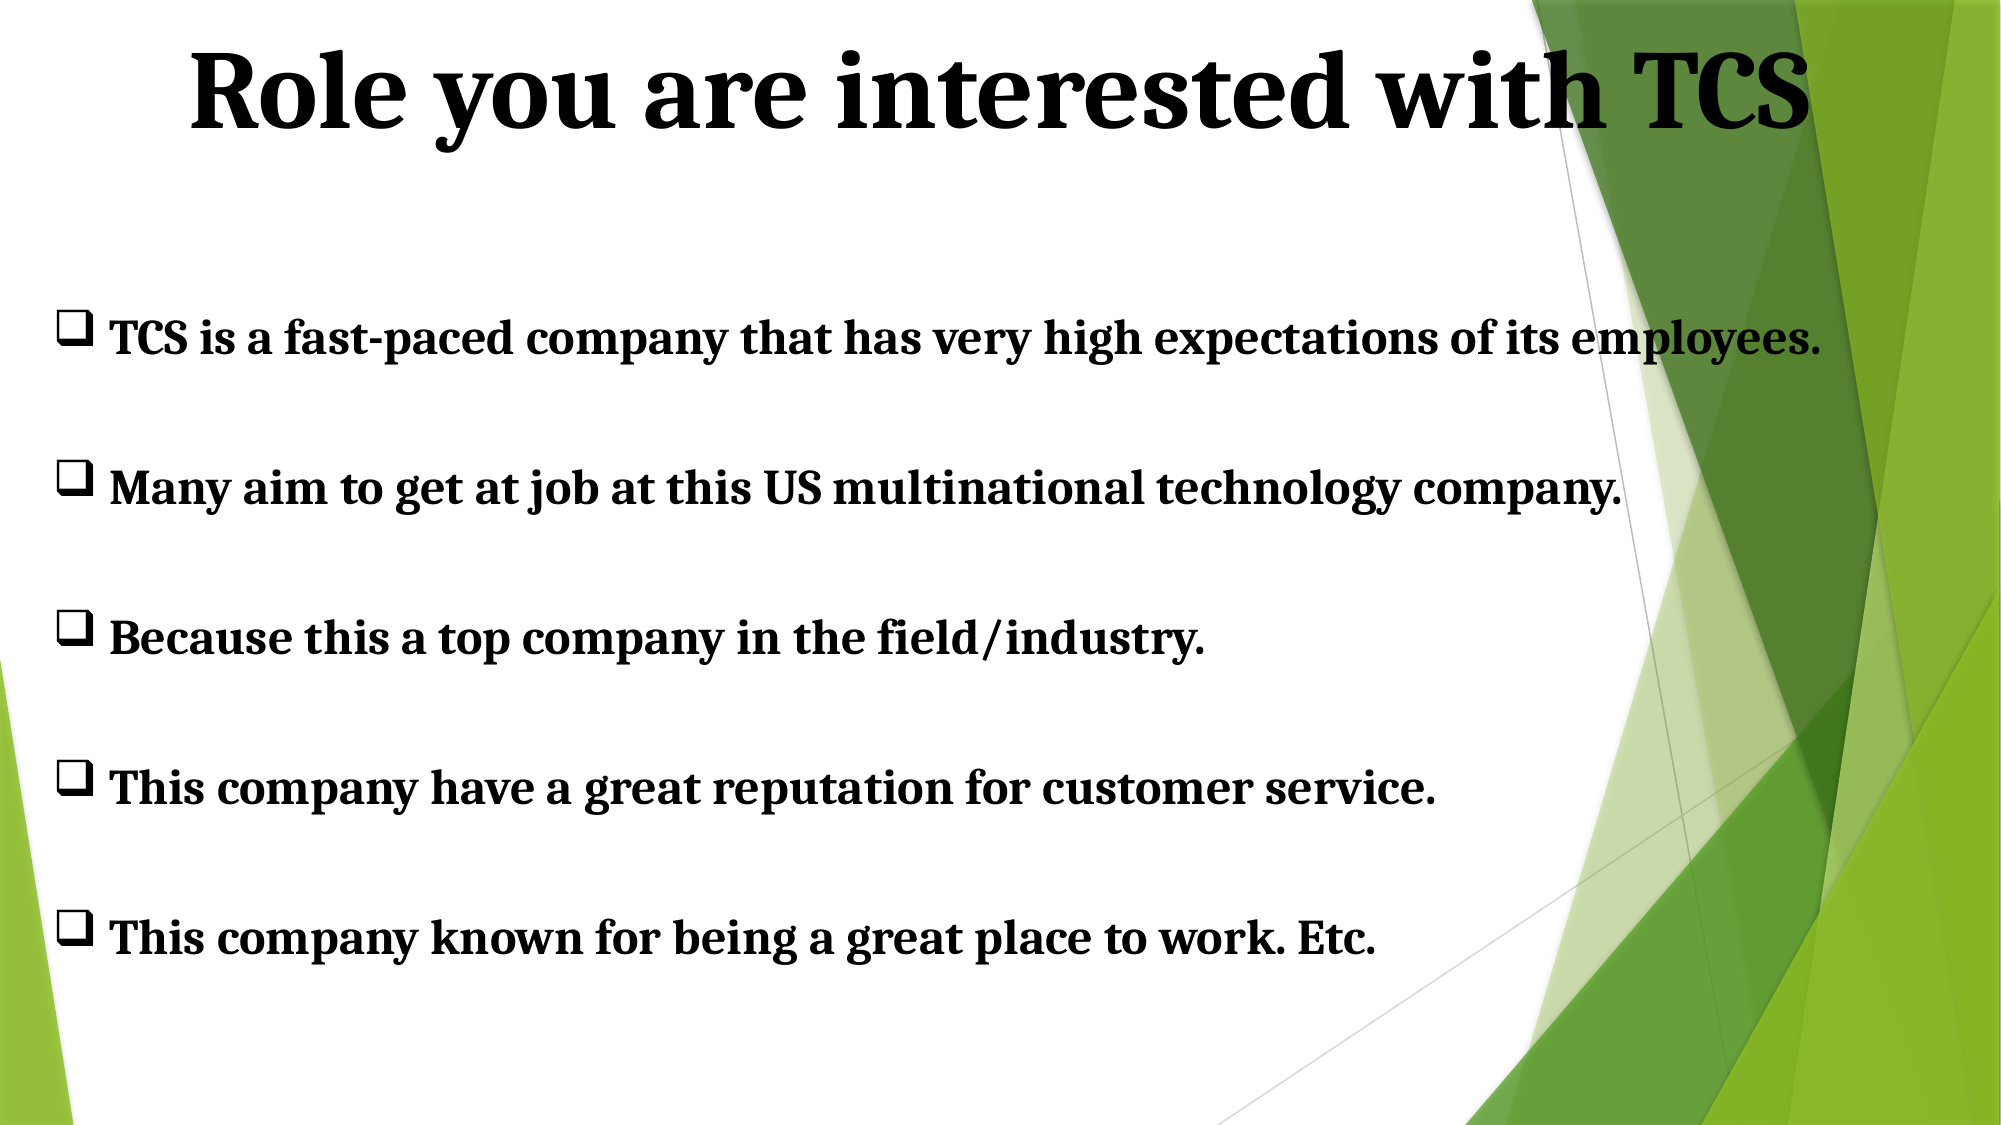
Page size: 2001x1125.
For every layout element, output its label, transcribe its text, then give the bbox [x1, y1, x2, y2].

text_box TCS is a fast-paced company that has very high expectations of its employees. Many aim to get at job at this US multinational technology company. Because this a top company in the field/industry. This company have a great reputation for customer service. This company known for being a great place to work. Etc. [38, 207, 1945, 1032]
text_box Role you are interested with TCS [0, 8, 2000, 208]
